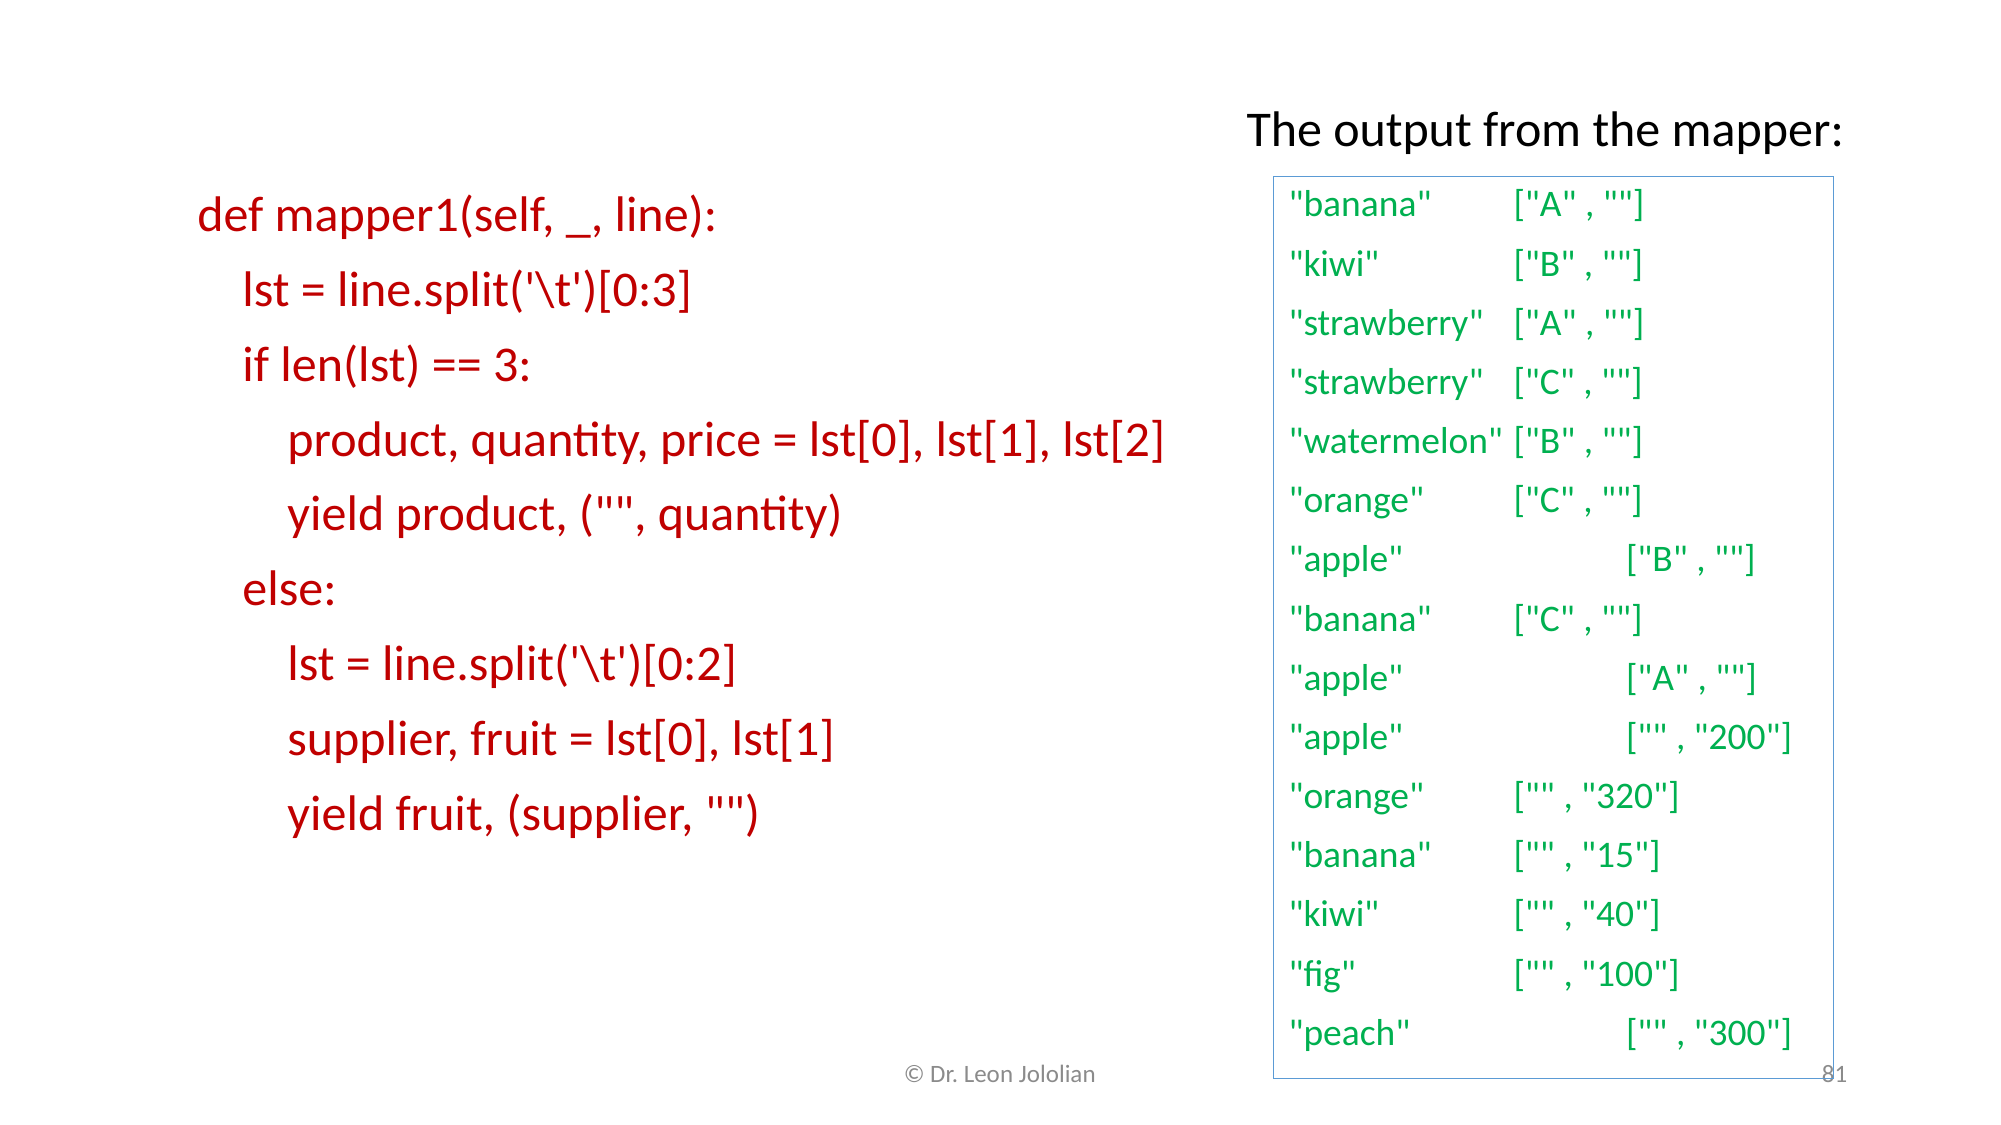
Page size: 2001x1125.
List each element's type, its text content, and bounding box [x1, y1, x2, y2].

slide_number 81 [1412, 1042, 1863, 1103]
text_box The output from the mapper: [1231, 88, 1860, 164]
footer © Dr. Leon Jololian [662, 1042, 1338, 1103]
text_box "banana" ["A" , ""] "kiwi" ["B" , ""] "strawberry" ["A" , ""] "strawberry" ["C" , ""] "watermelon" ["B" , ""] "orange" ["C" , ""] "apple" ["B" , ""] "banana" ["C" , ""] "apple" ["A" , ""] "apple" ["" , "200"] "orange" ["" , "320"] "banana" ["" , "15"] "kiwi" ["" , "40"] "fig" ["" , "100"] "peach" ["" , "300"] [1273, 176, 1834, 1079]
list def mapper1(self, _, line): lst = line.split('\t')[0:3] if len(lst) == 3: product, quantity, price = lst[0], lst[1], lst[2] yield product, ("", quantity) else: lst = line.split('\t')[0:2] supplier, fruit = lst[0], lst[1] yield fruit, (supplier, "") [137, 180, 1221, 895]
